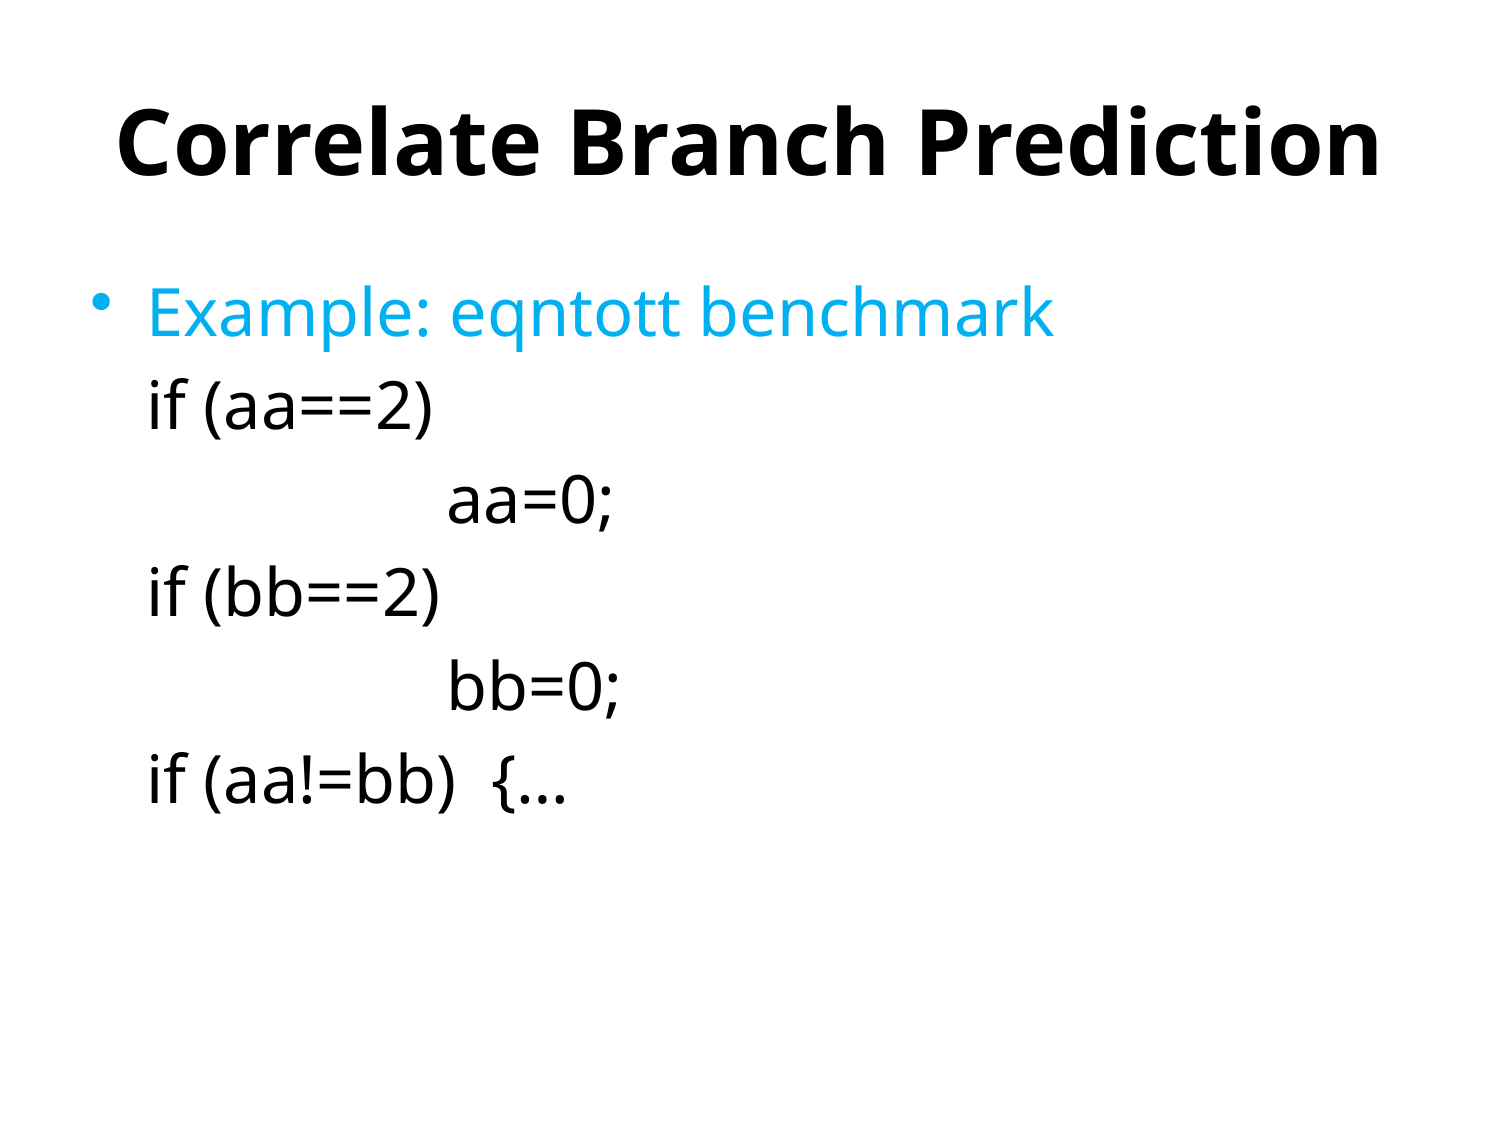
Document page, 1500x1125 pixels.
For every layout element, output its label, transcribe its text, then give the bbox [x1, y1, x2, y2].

title Correlate Branch Prediction [0, 45, 1500, 233]
list Example: eqntott benchmark if (aa==2) aa=0; if (bb==2) bb=0; if (aa!=bb) {… [75, 262, 1500, 1005]
